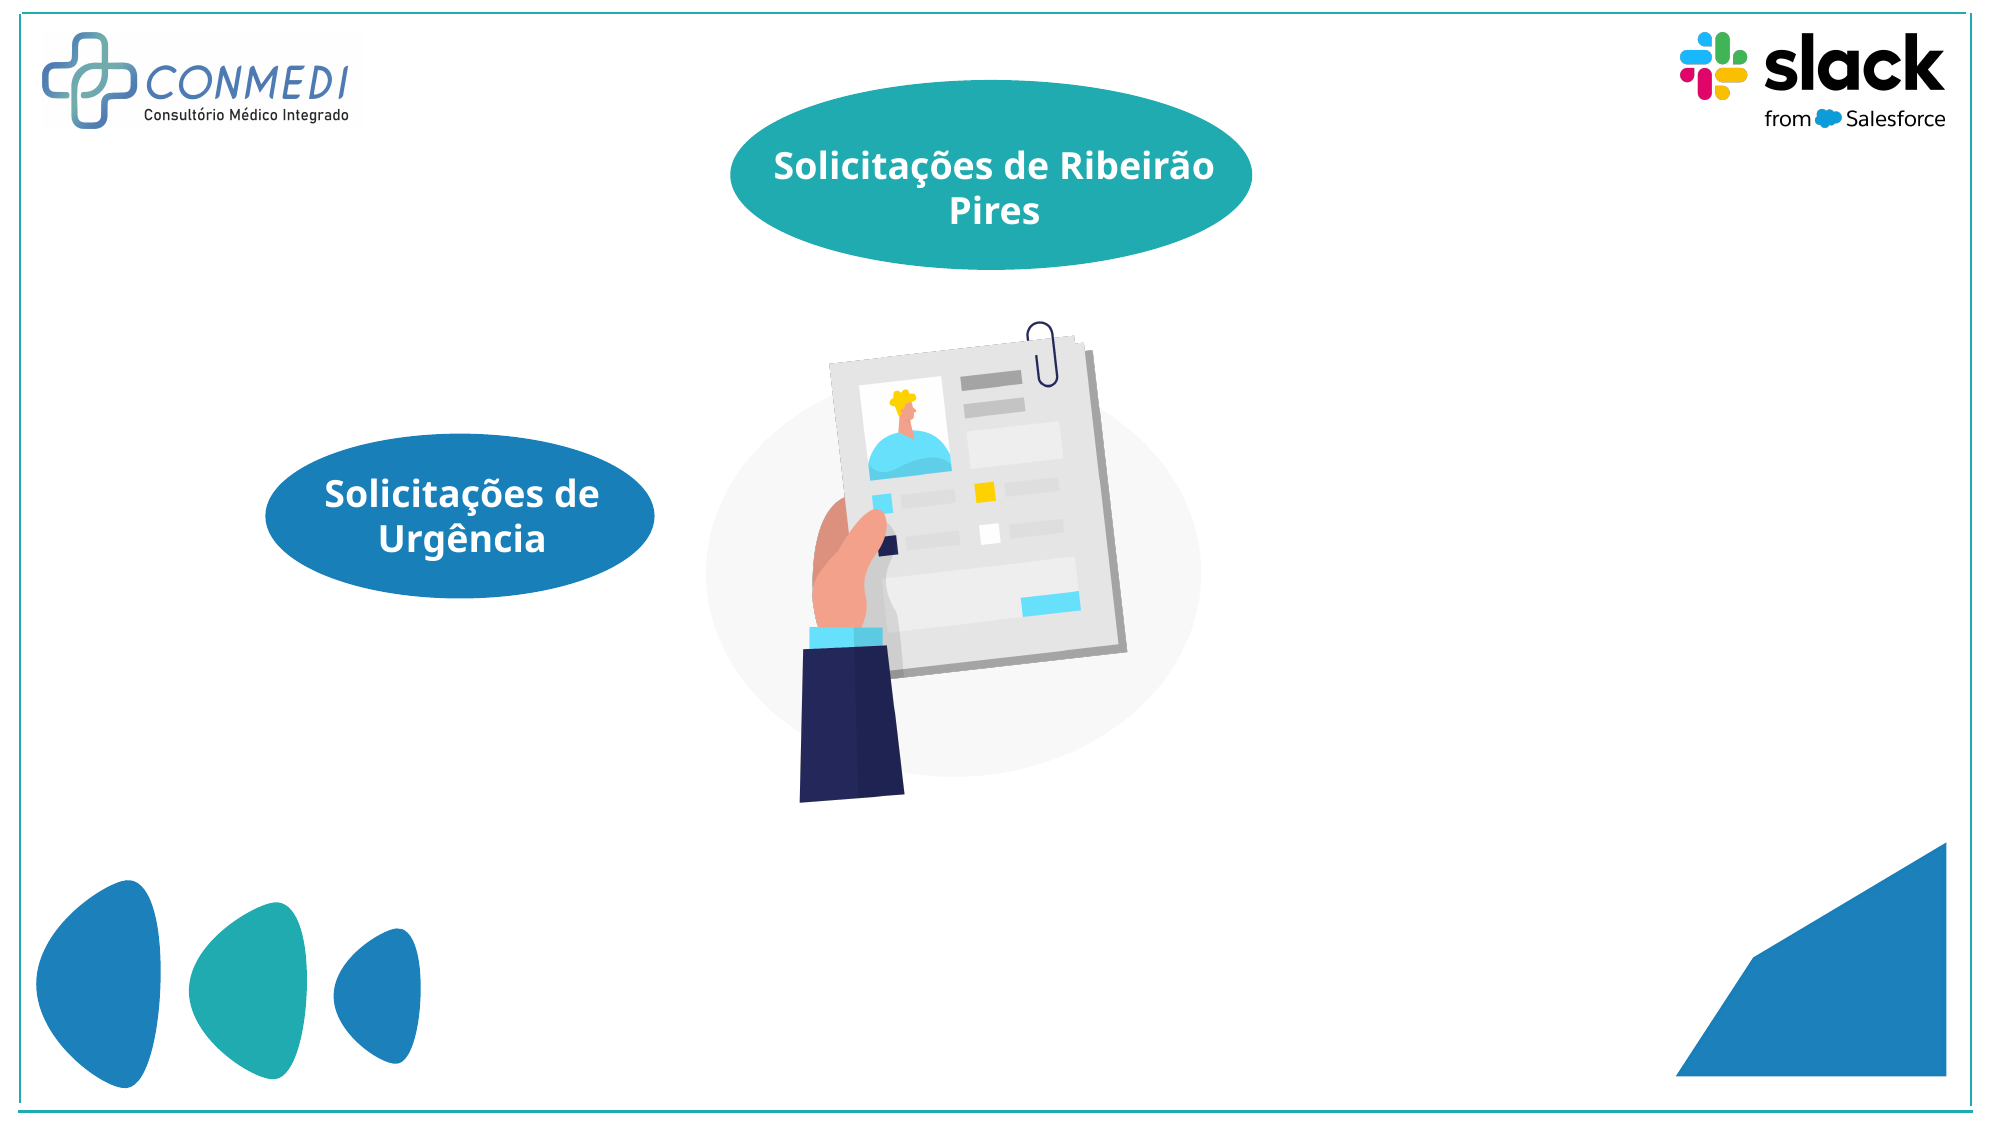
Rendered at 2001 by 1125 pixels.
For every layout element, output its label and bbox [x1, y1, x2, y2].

text_box [729, 79, 1259, 271]
text_box [1675, 842, 1947, 1077]
picture [42, 32, 364, 129]
text_box [36, 880, 161, 1089]
text_box [188, 902, 307, 1080]
picture [1679, 32, 1946, 128]
text_box [246, 433, 679, 599]
picture [690, 298, 1218, 827]
text_box [333, 928, 421, 1064]
